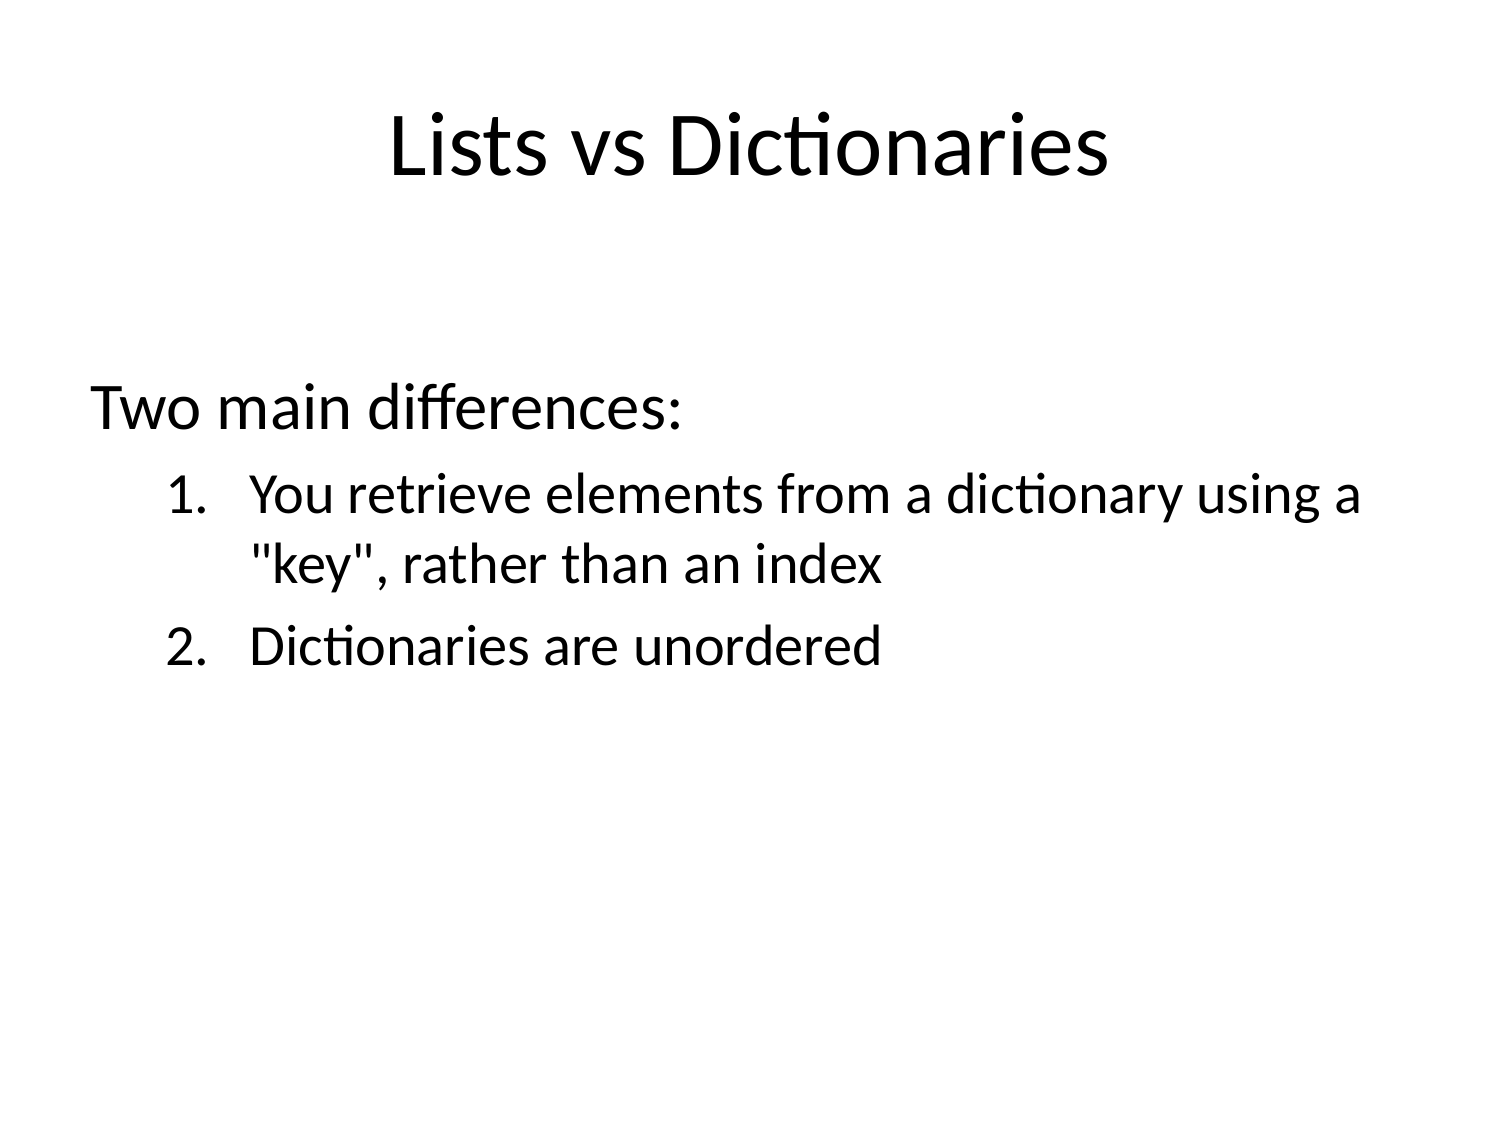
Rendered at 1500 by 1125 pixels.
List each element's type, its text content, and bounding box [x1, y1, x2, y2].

title Lists vs Dictionaries [75, 45, 1425, 233]
list Two main differences: You retrieve elements from a dictionary using a "key", rather than an index Dictionaries are unordered [75, 262, 1425, 1005]
